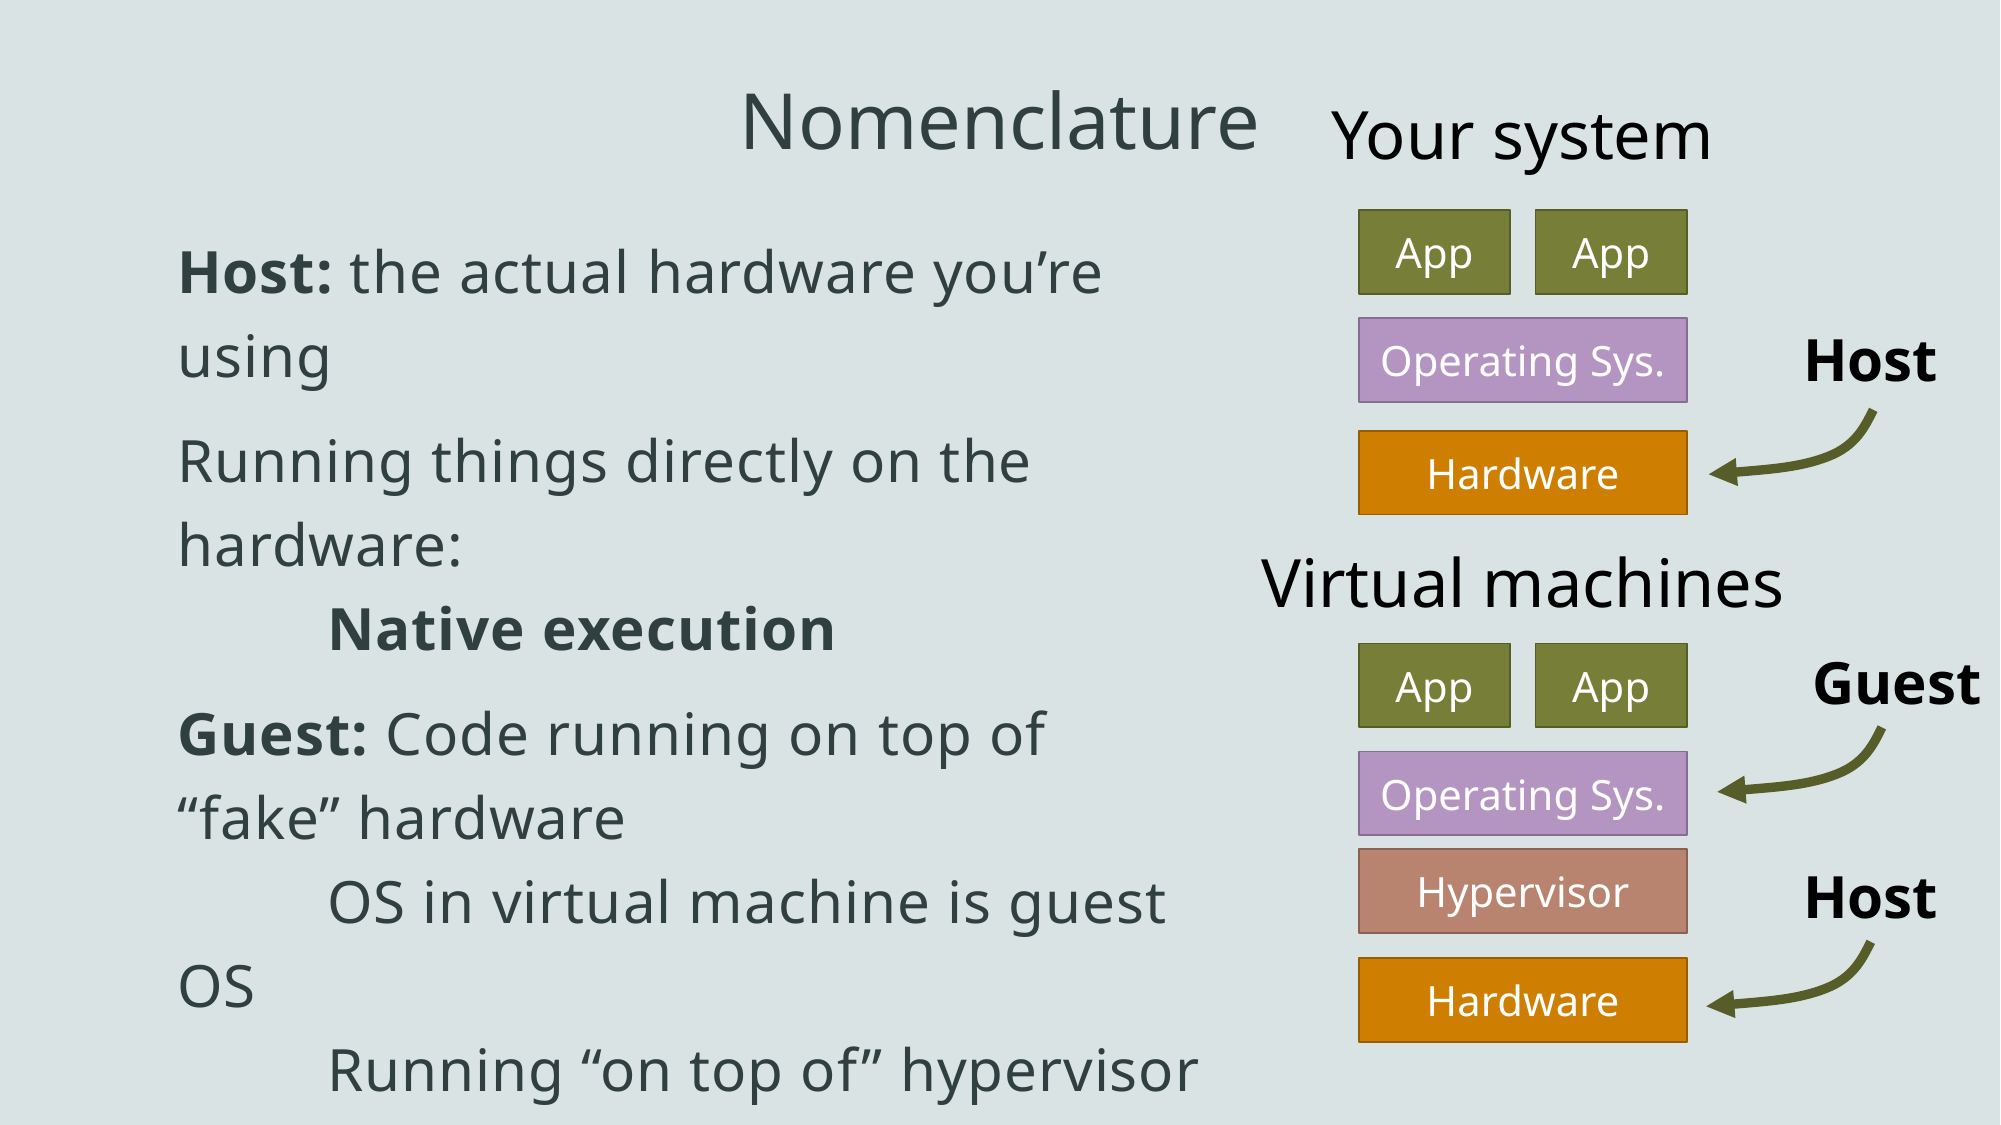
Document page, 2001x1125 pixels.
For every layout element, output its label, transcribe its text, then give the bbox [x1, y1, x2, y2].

text_box Hardware [1358, 957, 1688, 1043]
text_box App [1535, 643, 1688, 728]
text_box [1708, 409, 1875, 480]
text_box Host [1788, 315, 1953, 401]
text_box App [1358, 209, 1511, 295]
list Host: the actual hardware you’re using Running things directly on the hardware: Native execution Guest: Code running on top of “fake” hardware OS in virtual machine is guest OS Running “on top of” hypervisor Hypervisor is emulating hardware [162, 213, 1235, 966]
text_box [1717, 726, 1883, 798]
text_box [1706, 941, 1872, 1012]
text_box Guest [1797, 638, 1997, 724]
text_box Hypervisor [1358, 848, 1688, 934]
text_box App [1358, 643, 1511, 728]
text_box Operating Sys. [1358, 751, 1688, 836]
text_box Hardware [1358, 430, 1688, 515]
text_box Operating Sys. [1358, 317, 1688, 403]
text_box Your system [1316, 86, 1730, 181]
text_box App [1535, 209, 1688, 295]
text_box Host [1788, 852, 1953, 938]
title Nomenclature [162, 64, 1838, 173]
text_box Virtual machines [1246, 533, 1800, 628]
